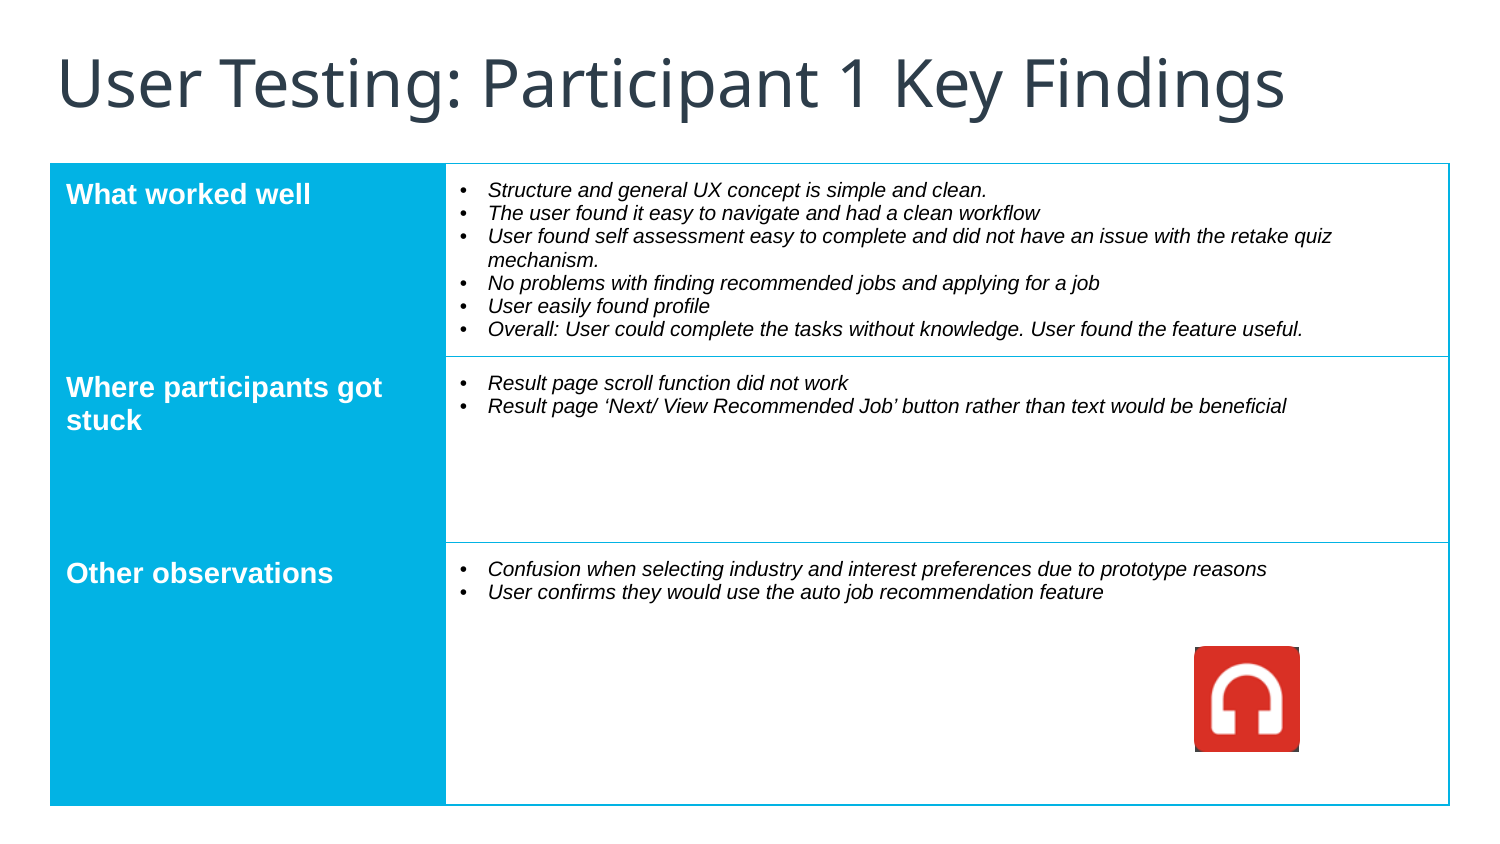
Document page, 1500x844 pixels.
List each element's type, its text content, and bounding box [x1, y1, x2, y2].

table_cell Result page scroll function did not work Result page ‘Next/ View Recommended Job’ button rather than text would be beneficial [446, 357, 1448, 542]
table_header What worked well [52, 164, 444, 356]
picture [1193, 645, 1301, 753]
table_cell Confusion when selecting industry and interest preferences due to prototype reasons User confirms they would use the auto job recommendation feature [446, 543, 1448, 804]
title User Testing: Participant 1 Key Findings [51, 35, 1449, 130]
table_header Structure and general UX concept is simple and clean. The user found it easy to navigate and had a clean workflow User found self assessment easy to complete and did not have an issue with the retake quiz mechanism. No problems with finding recommended jobs and applying for a job User easily found profile Overall: User could complete the tasks without knowledge. User found the feature useful. [446, 164, 1448, 356]
table_cell Where participants got stuck [52, 357, 444, 542]
table_cell Other observations [52, 543, 444, 804]
